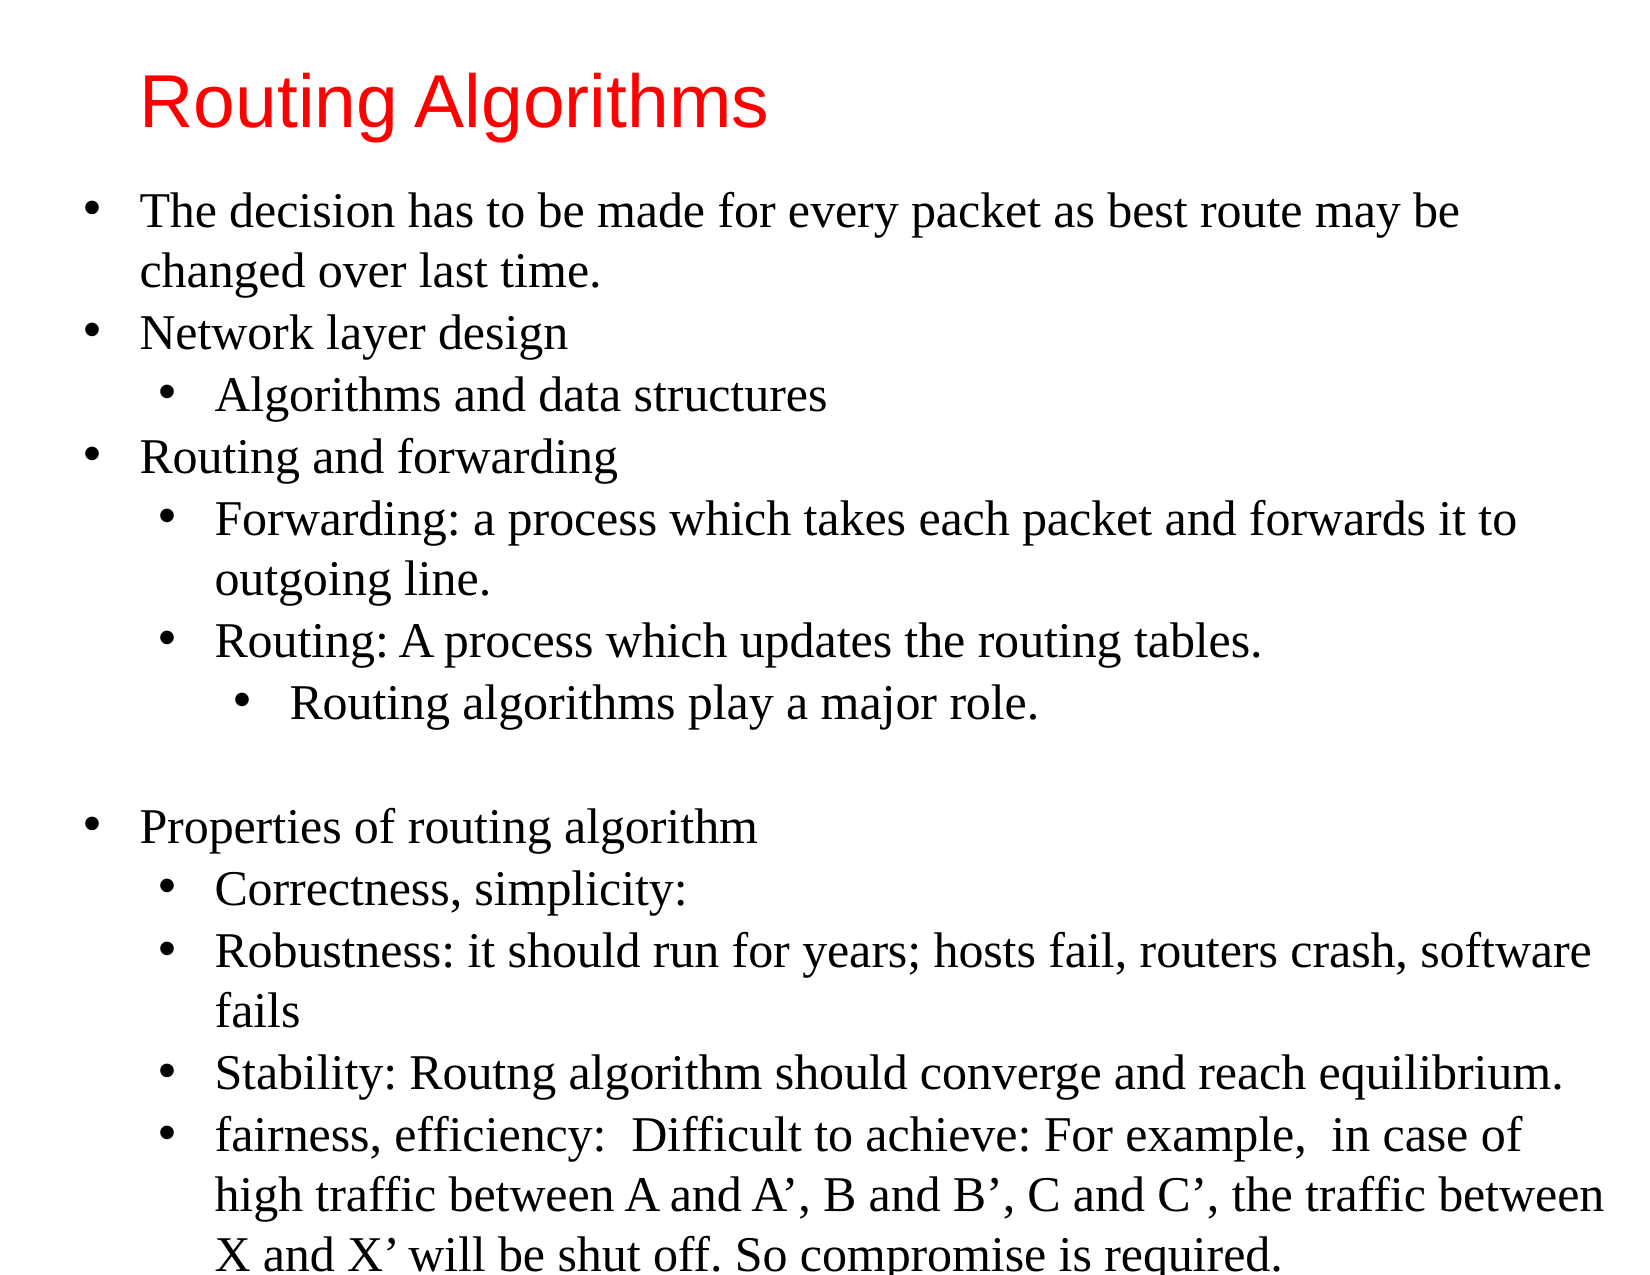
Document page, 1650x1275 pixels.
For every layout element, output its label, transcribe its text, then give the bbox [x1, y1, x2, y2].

text_box The decision has to be made for every packet as best route may be changed over last time. Network layer design Algorithms and data structures Routing and forwarding Forwarding: a process which takes each packet and forwards it to outgoing line. Routing: A process which updates the routing tables. Routing algorithms play a major role. Properties of routing algorithm Correctness, simplicity: Robustness: it should run for years; hosts fail, routers crash, software fails Stability: Routng algorithm should converge and reach equilibrium. fairness, efficiency: Difficult to achieve: For example, in case of high traffic between A and A’, B and B’, C and C’, the traffic between X and X’ will be shut off. So compromise is required. [81, 174, 1619, 1275]
title Routing Algorithms [137, 50, 1563, 174]
